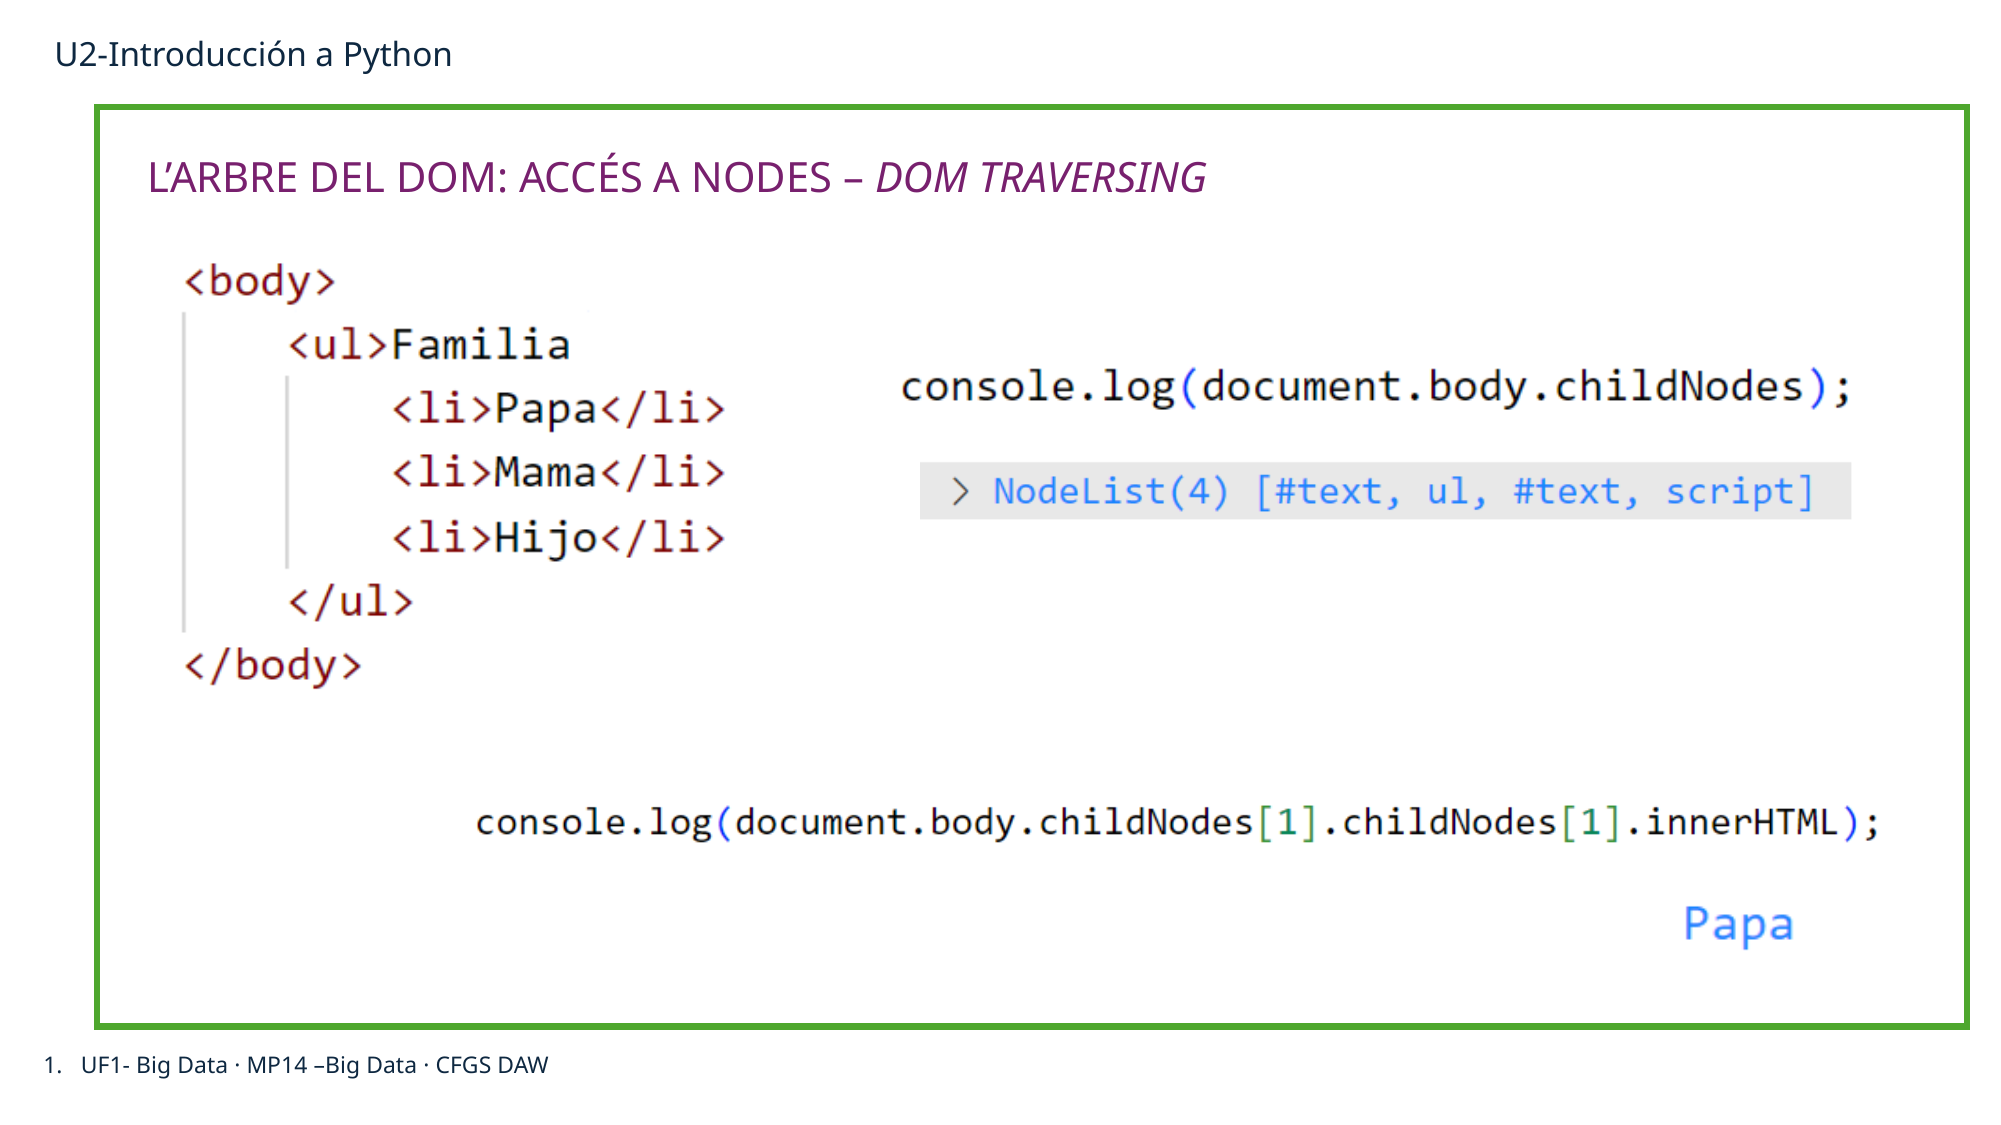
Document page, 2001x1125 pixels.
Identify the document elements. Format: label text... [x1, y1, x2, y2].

text_box L’ARBRE DEL DOM: ACCÉS A NODES – DOM TRAVERSING [132, 130, 1881, 229]
text_box [96, 106, 1969, 1028]
title U2-Introducción a Python [39, 6, 905, 105]
picture [919, 454, 1852, 532]
picture [1653, 872, 1860, 980]
picture [869, 350, 1875, 421]
picture [160, 232, 751, 692]
subtitle UF1- Big Data · MP14 –Big Data · CFGS DAW [28, 1046, 931, 1097]
picture [442, 790, 1892, 853]
